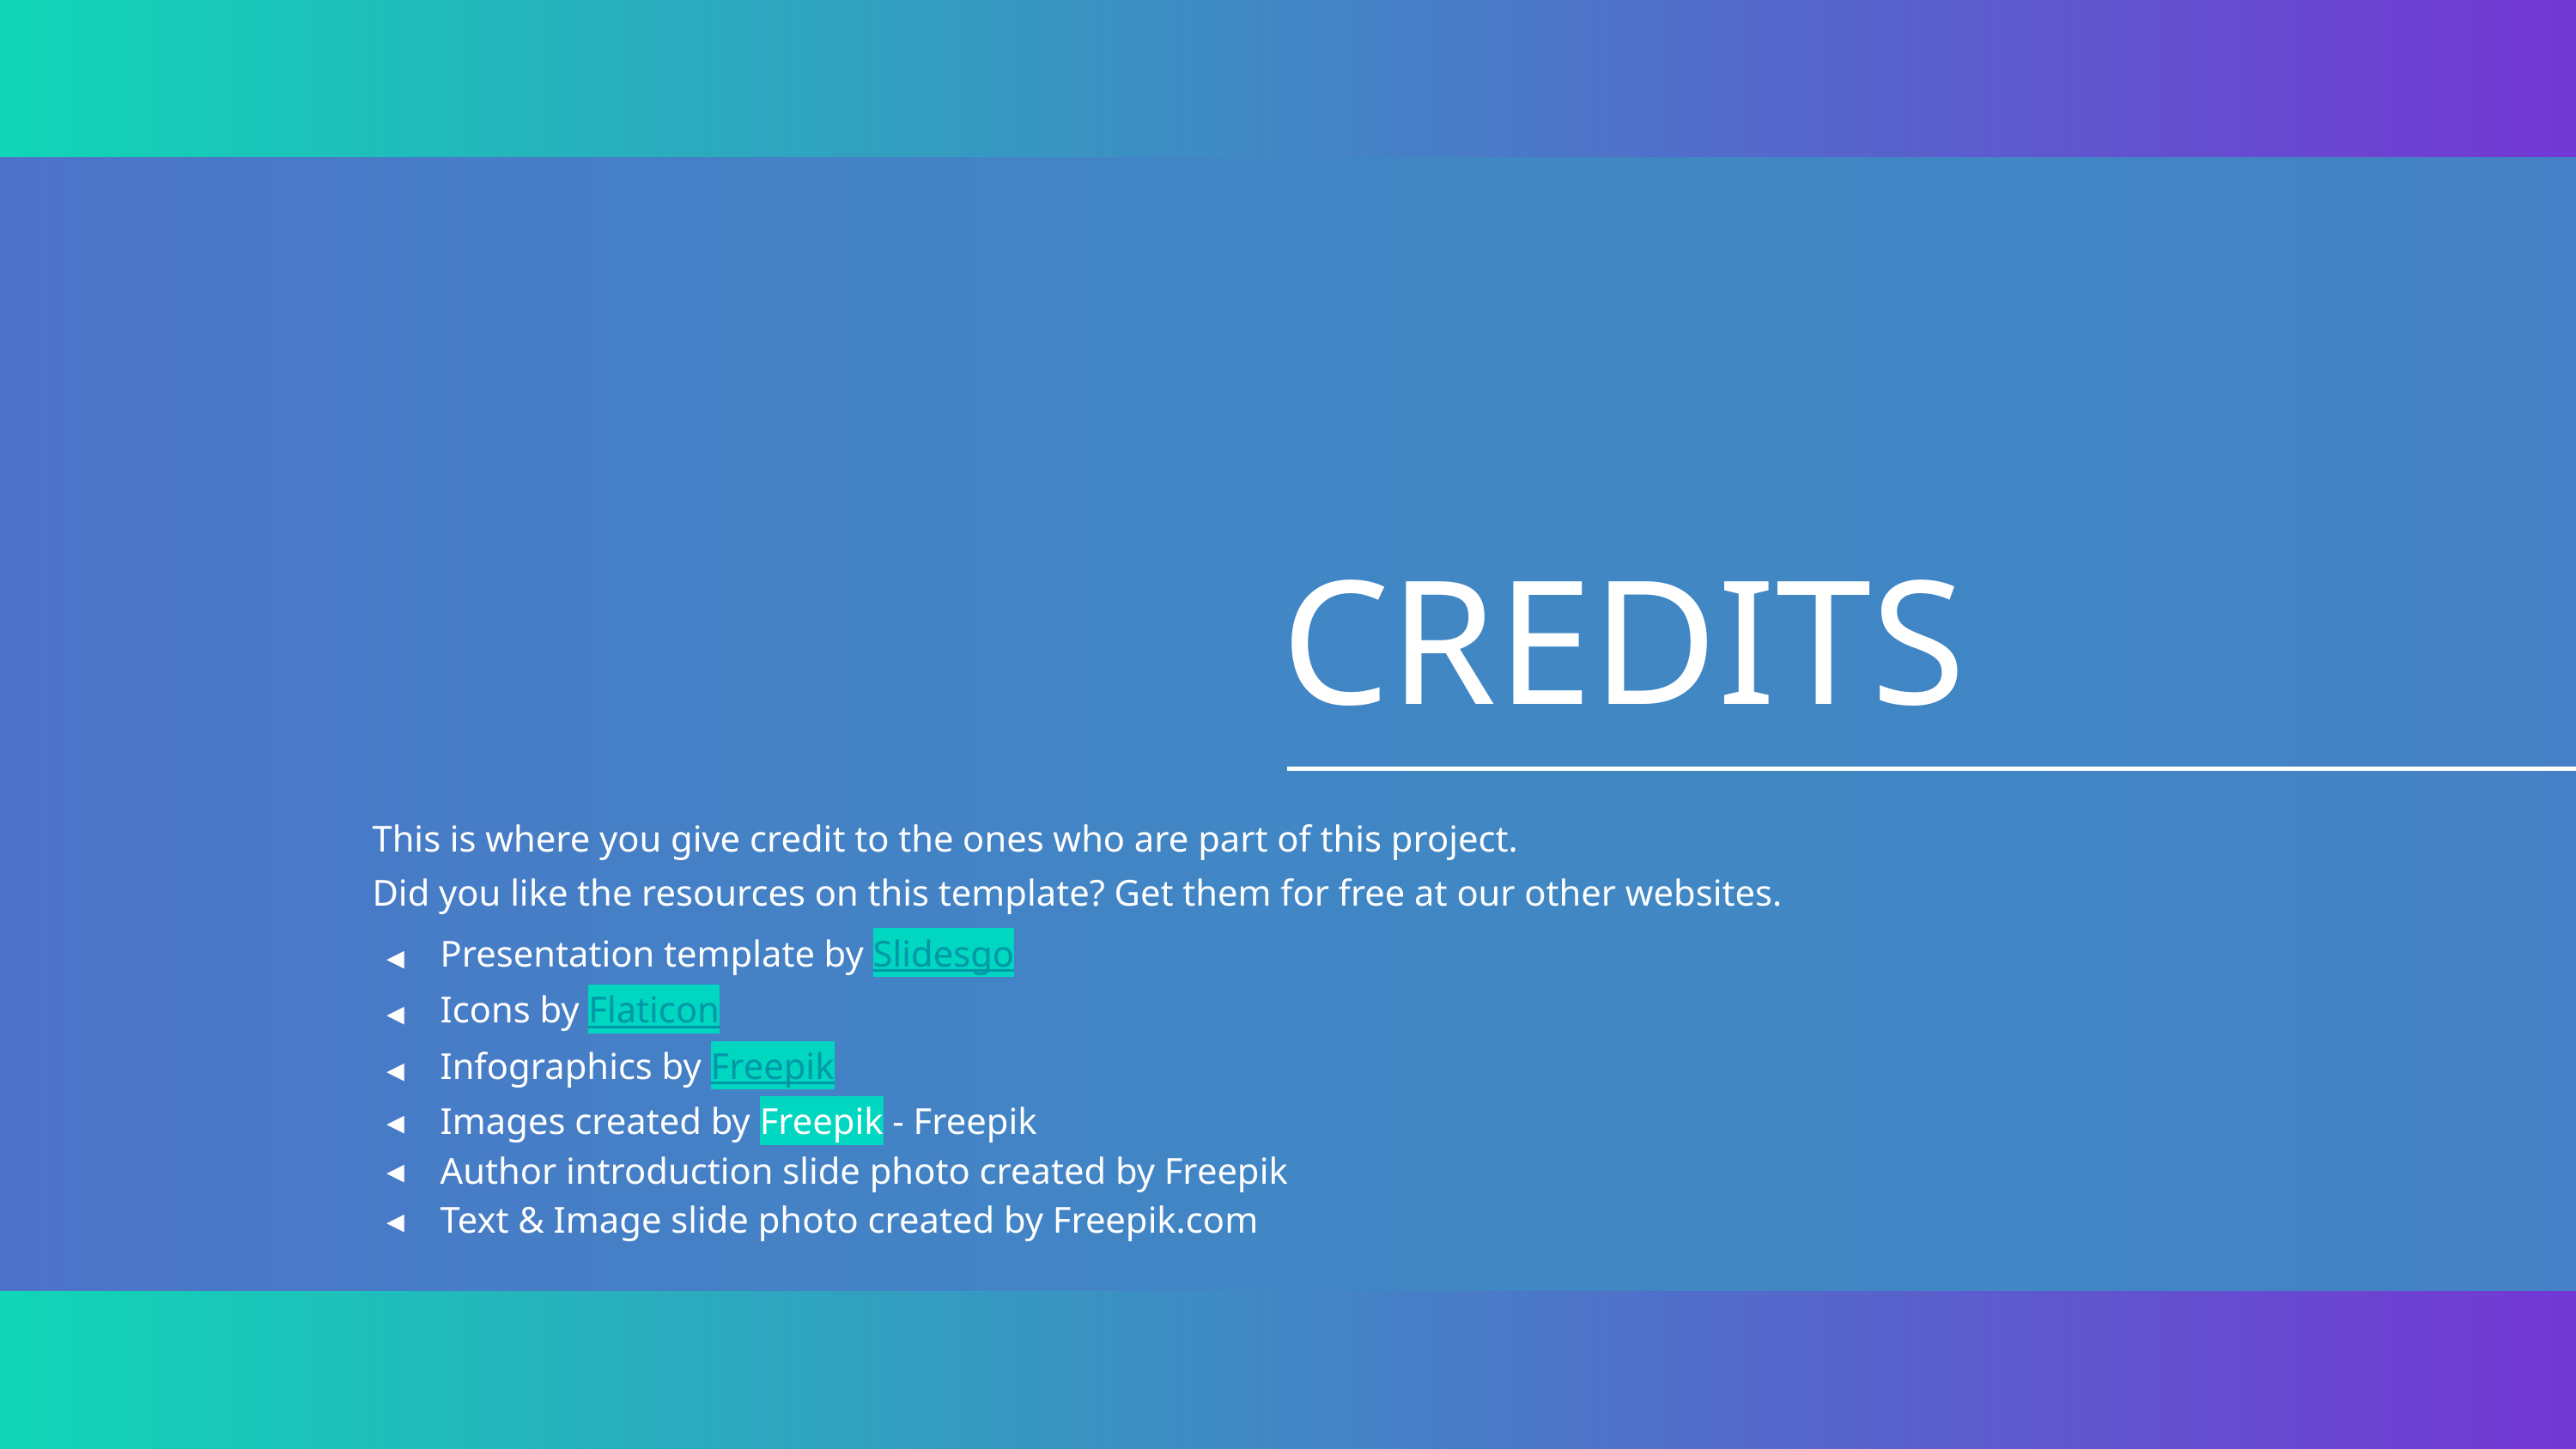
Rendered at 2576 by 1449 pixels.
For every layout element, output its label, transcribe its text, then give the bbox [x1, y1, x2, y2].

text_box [2032, 1291, 2042, 1448]
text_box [1801, 0, 1806, 157]
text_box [2154, 0, 2162, 157]
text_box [2203, 0, 2211, 157]
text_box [1912, 1291, 1919, 1448]
text_box [1751, 0, 1759, 157]
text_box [1801, 1291, 1806, 1448]
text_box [1912, 0, 1919, 157]
title CREDITS [1255, 524, 2442, 765]
text_box [1751, 1291, 1759, 1448]
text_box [2506, 1291, 2511, 1448]
subtitle This is where you give credit to the ones who are part of this project. Did you like the resources on this template? Get them for free at our other websites. Presentation template by Slidesgo Icons by Flaticon Infographics by Freepik Images created by Freepik - Freepik Author introduction slide photo created by Freepik Text & Image slide photo created by Freepik.com [346, 790, 2058, 1248]
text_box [2203, 1291, 2211, 1448]
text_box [2506, 0, 2511, 157]
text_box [2154, 1291, 2162, 1448]
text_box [2032, 0, 2042, 157]
